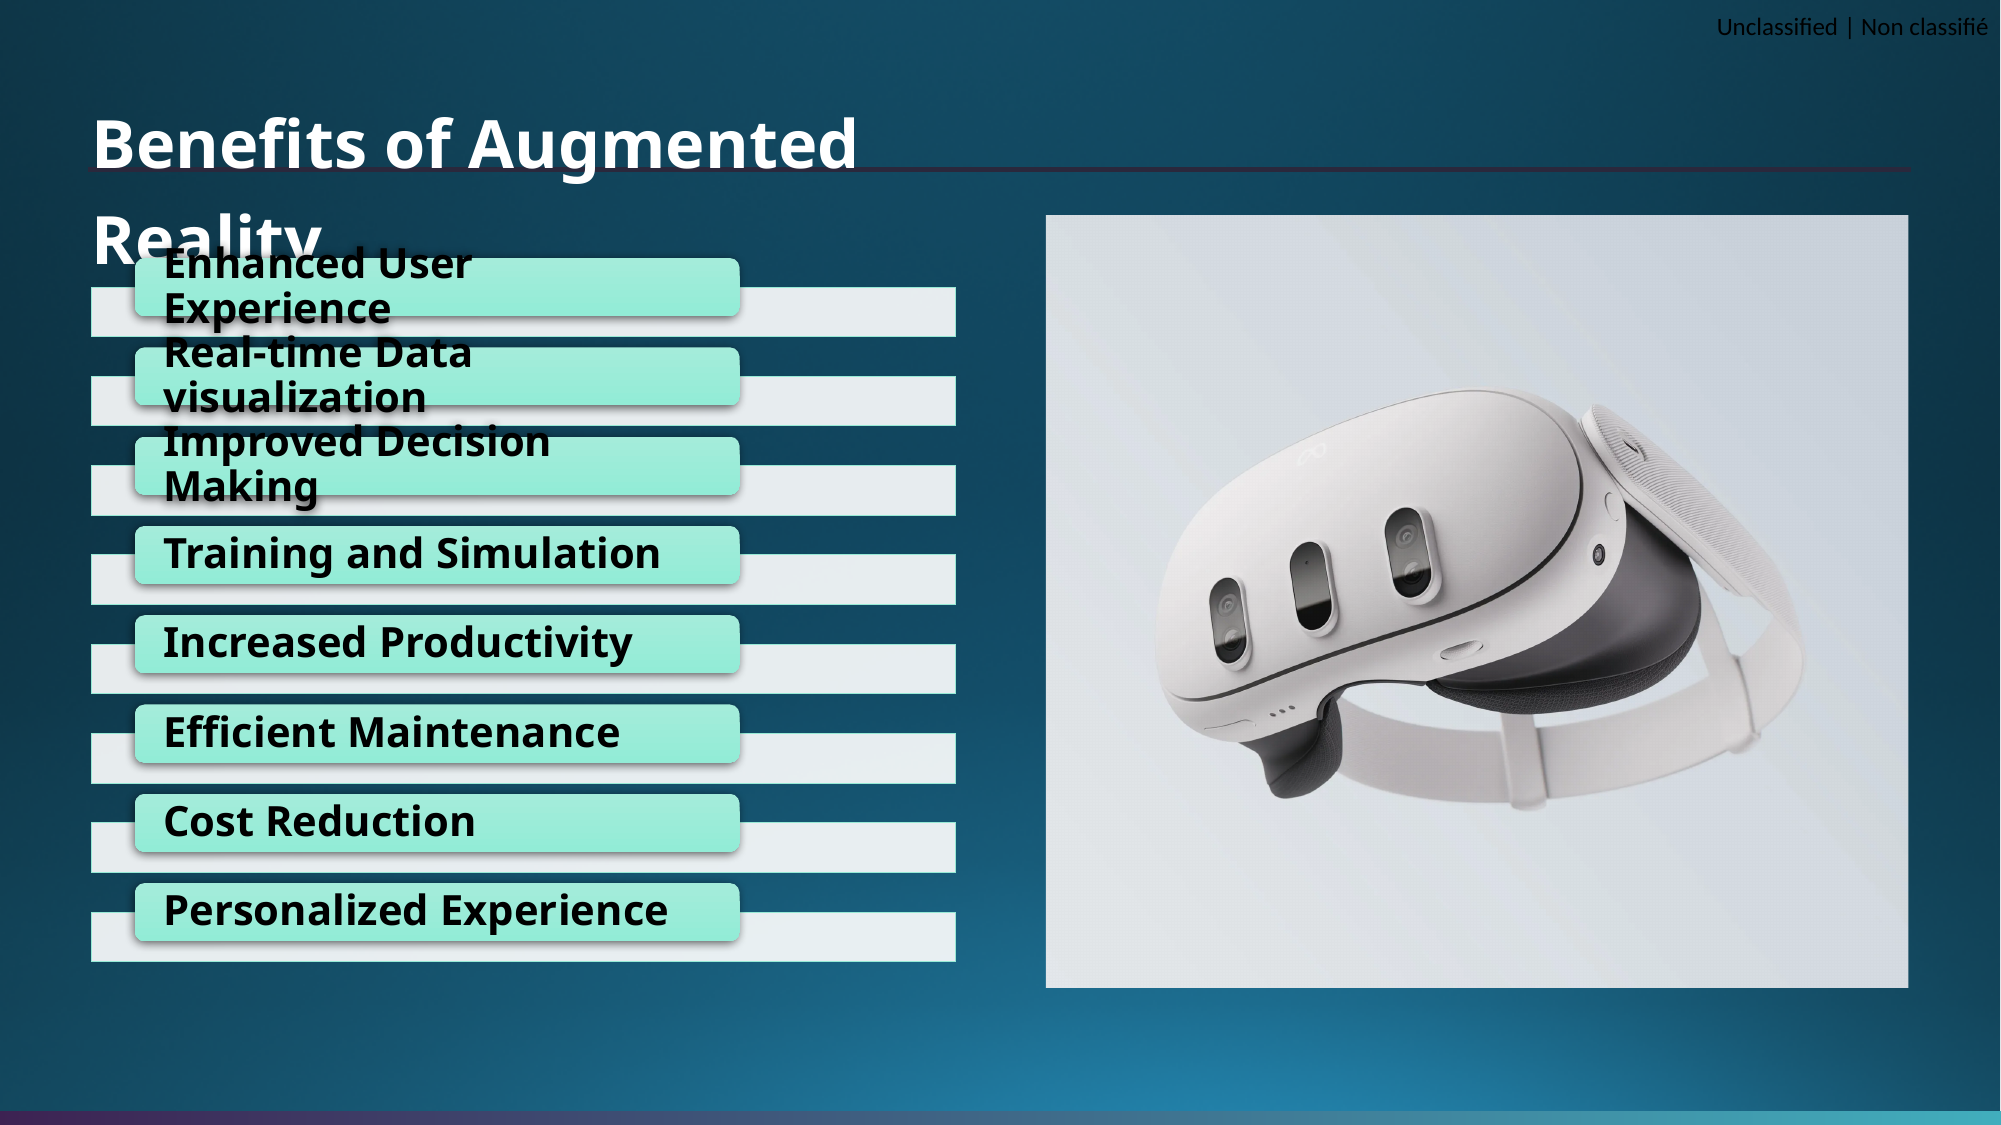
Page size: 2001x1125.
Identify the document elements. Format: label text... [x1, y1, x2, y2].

picture [0, 0, 2001, 1112]
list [91, 231, 956, 988]
text_box Benefits of Augmented Reality [91, 86, 1062, 170]
